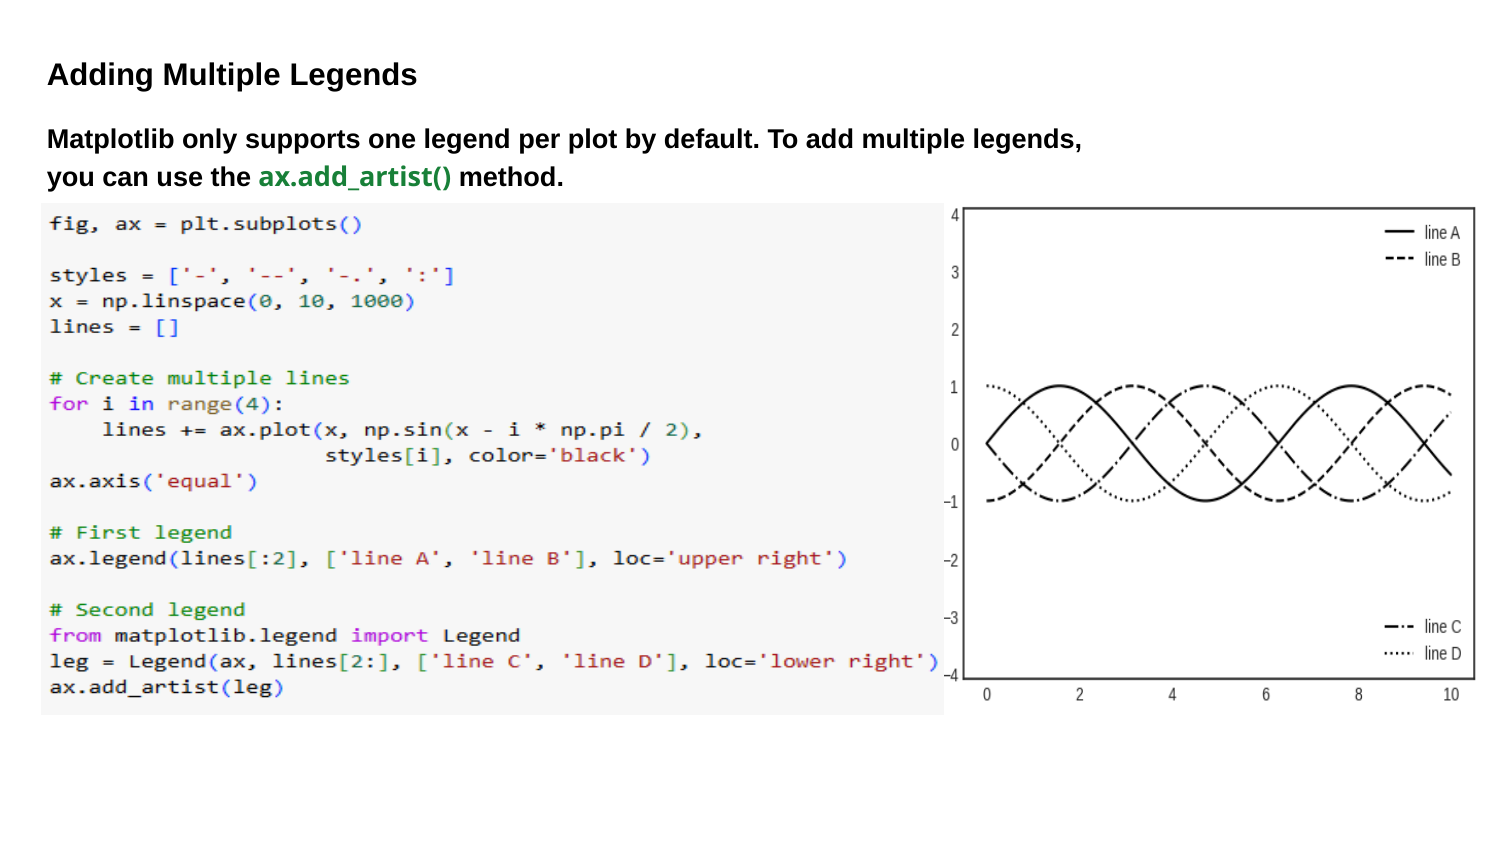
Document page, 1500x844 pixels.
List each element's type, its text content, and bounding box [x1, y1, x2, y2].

picture [41, 197, 1500, 721]
text_box Adding Multiple Legends Matplotlib only supports one legend per plot by default. To add multiple legends, you can use the ax.add_artist() method. [31, 33, 1117, 207]
